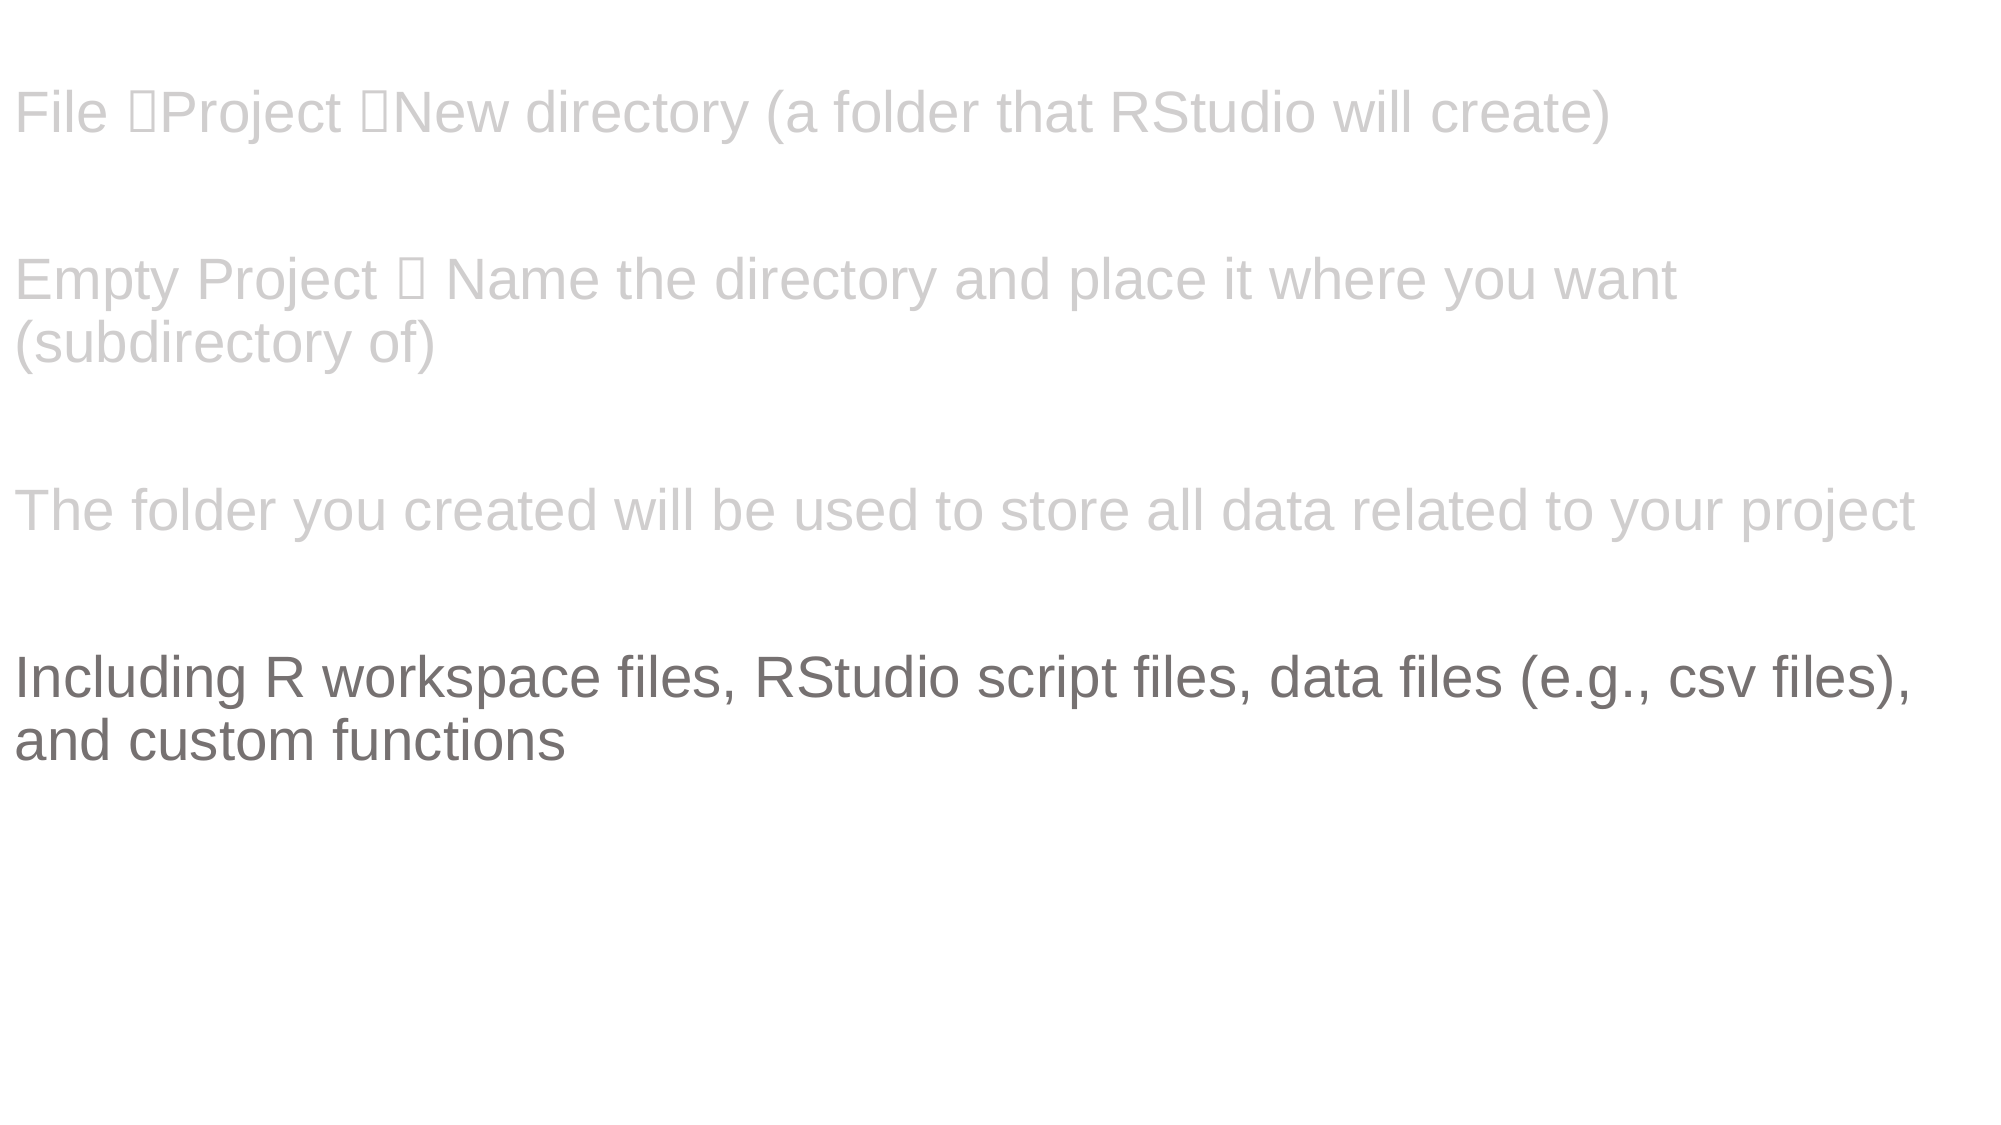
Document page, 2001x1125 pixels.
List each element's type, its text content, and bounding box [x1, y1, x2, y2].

text_box File Project New directory (a folder that RStudio will create) Empty Project  Name the directory and place it where you want (subdirectory of) The folder you created will be used to store all data related to your project Including R workspace files, RStudio script files, data files (e.g., csv files), and custom functions [0, 75, 2000, 1125]
